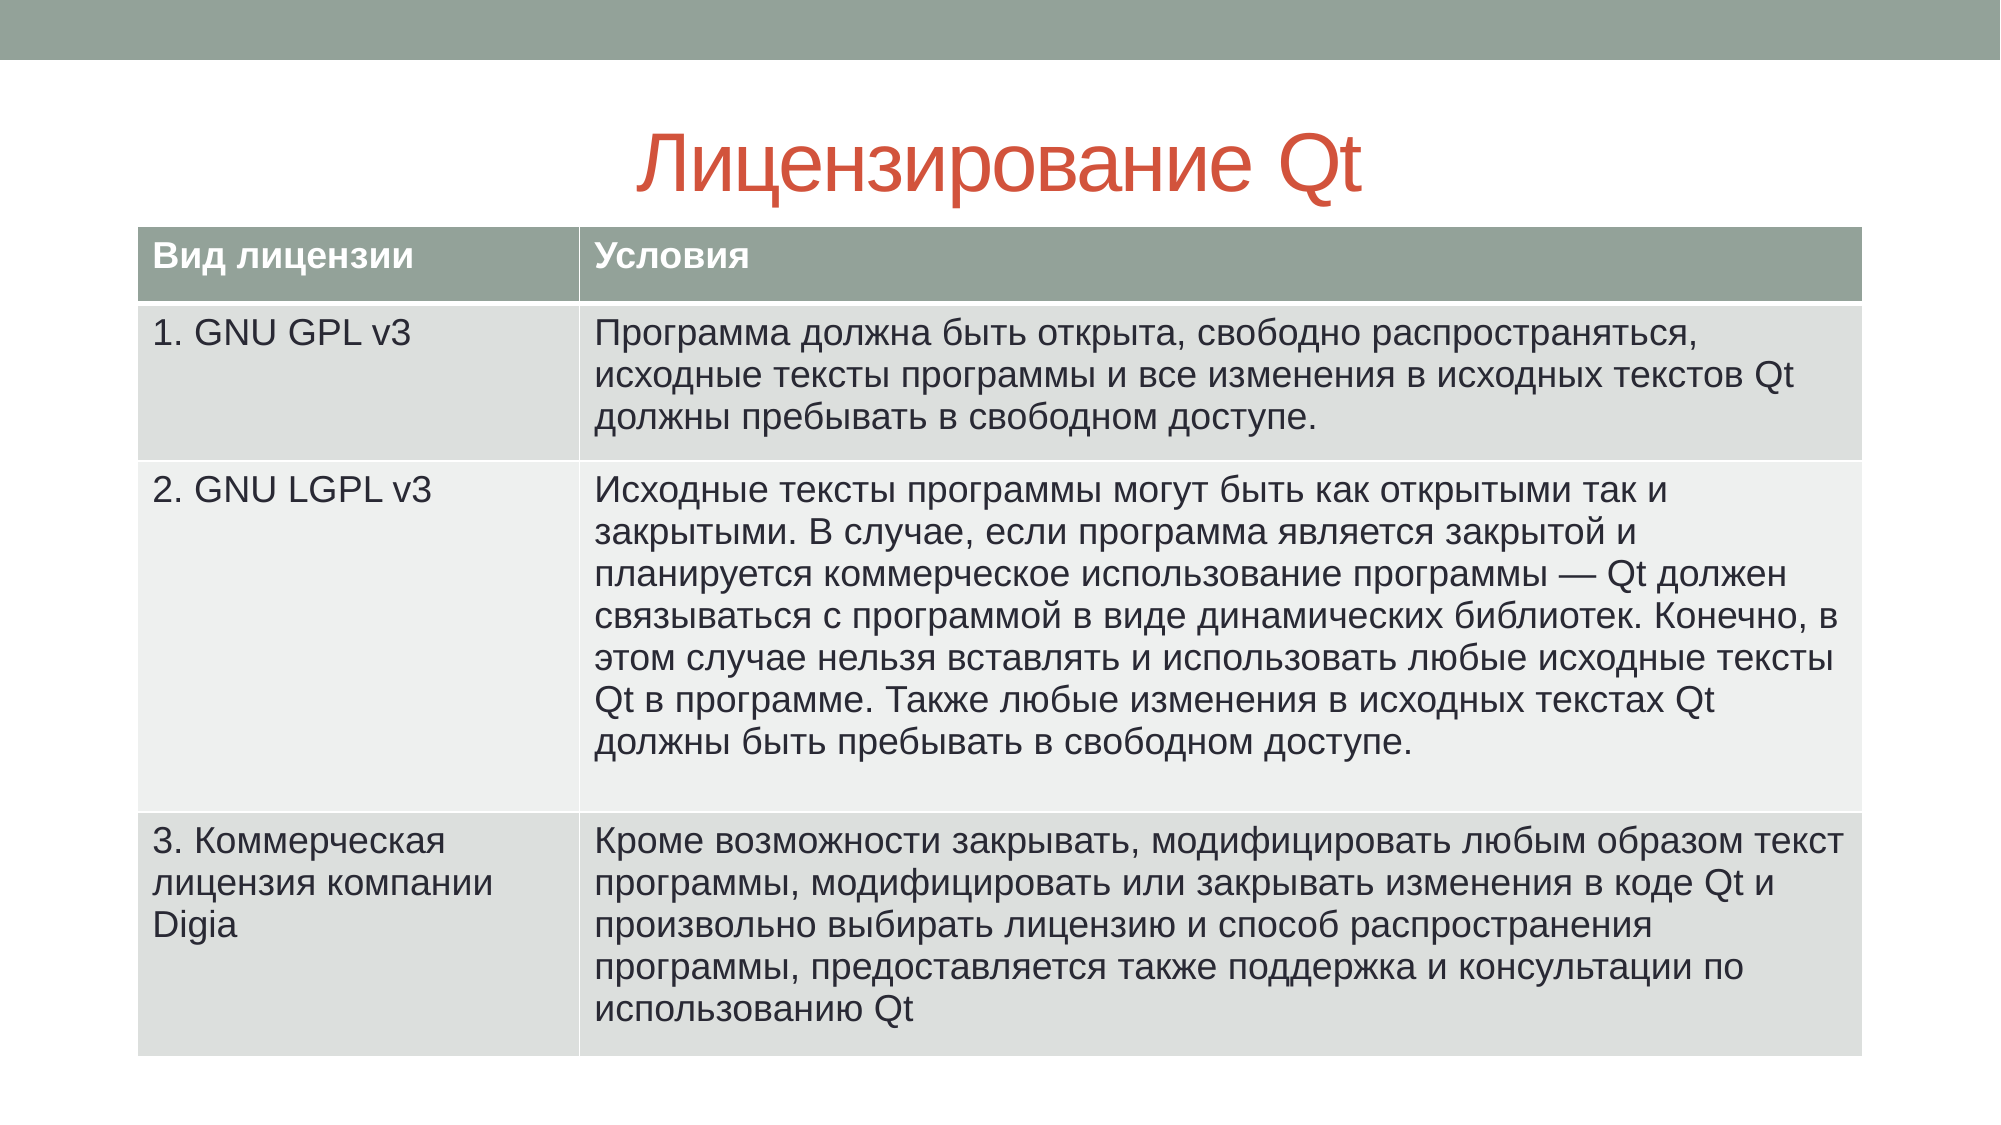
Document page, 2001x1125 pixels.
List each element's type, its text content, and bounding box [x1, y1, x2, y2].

table_cell Кроме возможности закрывать, модифицировать любым образом текст программы, модифицировать или закрывать изменения в коде Qt и произвольно выбирать лицензию и способ распространения программы, предоставляется также поддержка и консультации по использованию Qt [580, 813, 1862, 1056]
table_cell 2. GNU LGPL v3 [138, 462, 579, 811]
table_cell Программа должна быть открыта, свободно распространяться, исходные тексты программы и все изменения в исходных текстов Qt должны пребывать в свободном доступе. [580, 306, 1862, 460]
table_cell 3. Коммерческая лицензия компании Digia [138, 813, 579, 1056]
table_cell Исходные тексты программы могут быть как открытыми так и закрытыми. В случае, если программа является закрытой и планируется коммерческое использование программы — Qt должен связываться с программой в виде динамических библиотек. Конечно, в этом случае нельзя вставлять и использовать любые исходные тексты Qt в программе. Также любые изменения в исходных текстах Qt должны быть пребывать в свободном доступе. [580, 462, 1862, 811]
table_cell 1. GNU GPL v3 [138, 306, 579, 460]
title Лицензирование Qt [137, 49, 1863, 226]
table_header Вид лицензии [138, 227, 579, 301]
table_header Условия [580, 227, 1862, 301]
